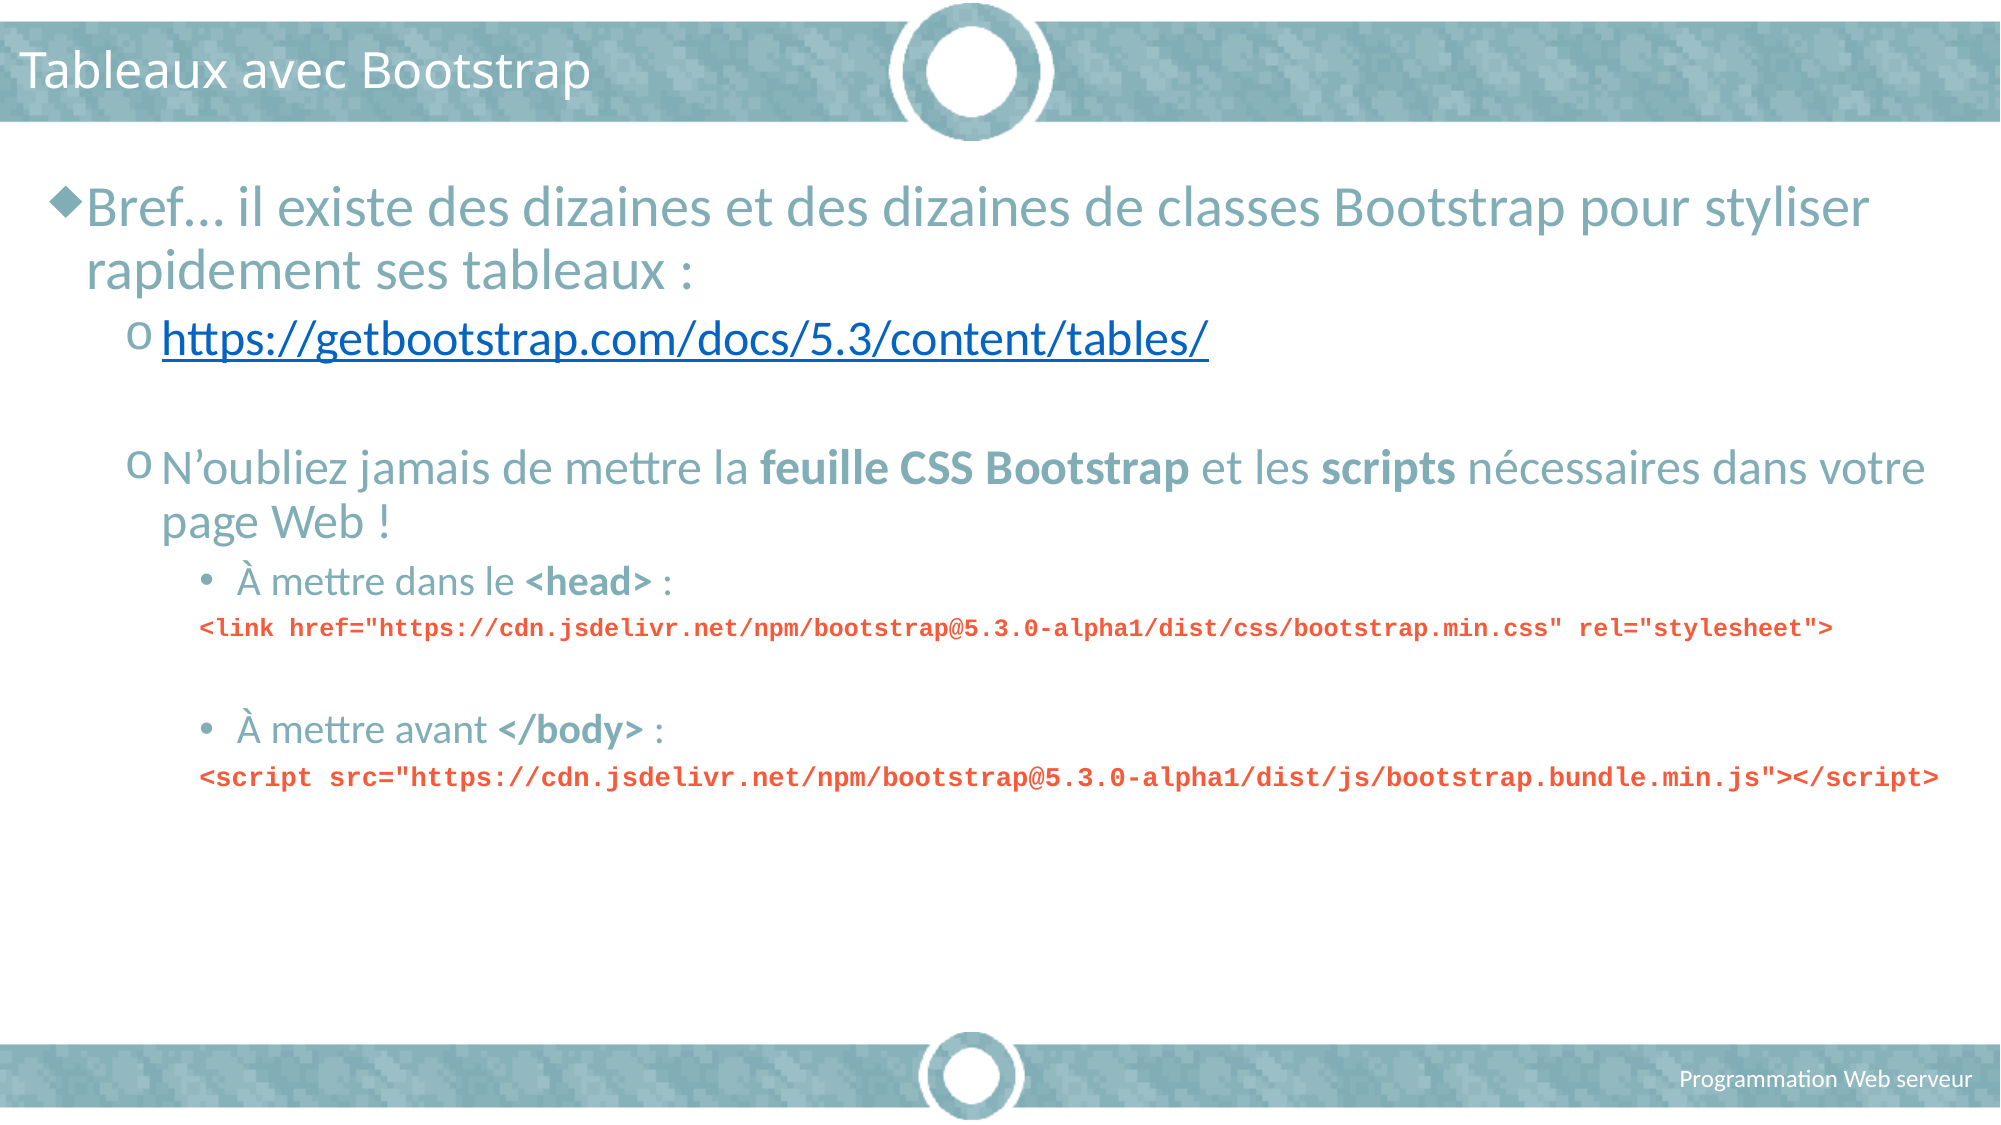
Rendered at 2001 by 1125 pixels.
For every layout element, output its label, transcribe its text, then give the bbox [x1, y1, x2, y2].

picture [0, 3, 2000, 141]
title Tableaux avec Bootstrap [4, 22, 884, 123]
list Bref… il existe des dizaines et des dizaines de classes Bootstrap pour styliser rapidement ses tableaux : https://getbootstrap.com/docs/5.3/content/tables/ N’oubliez jamais de mettre la feuille CSS Bootstrap et les scripts nécessaires dans votre page Web ! À mettre dans le <head> : <link href="https://cdn.jsdelivr.net/npm/bootstrap@5.3.0-alpha1/dist/css/bootstrap.min.css" rel="stylesheet"> À mettre avant </body> : <script src="https://cdn.jsdelivr.net/npm/bootstrap@5.3.0-alpha1/dist/js/bootstrap.bundle.min.js"></script> [34, 168, 1970, 1014]
picture [0, 1032, 2000, 1122]
